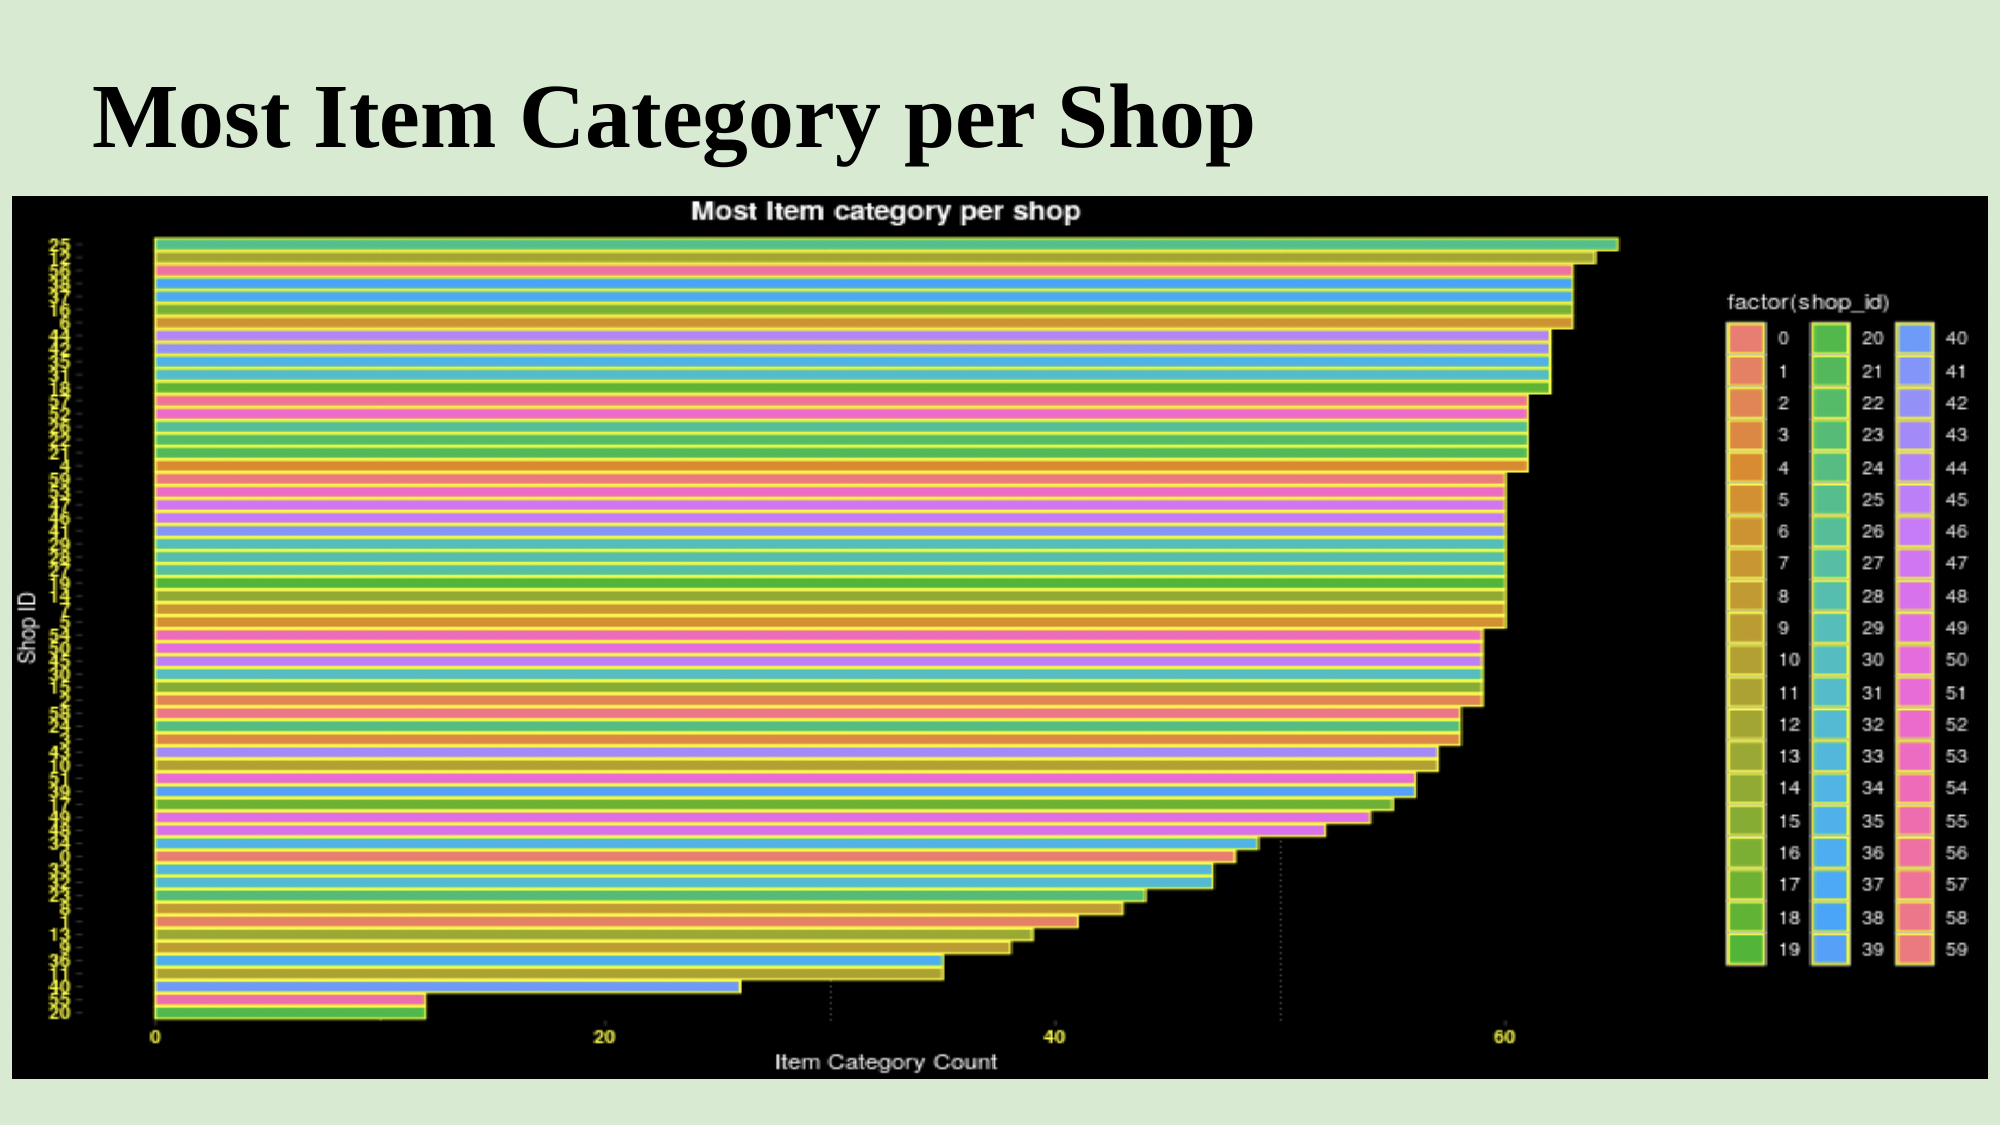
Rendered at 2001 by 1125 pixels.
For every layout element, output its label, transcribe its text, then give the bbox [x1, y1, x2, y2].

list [12, 196, 1988, 1079]
title Most Item Category per Shop [77, 33, 1904, 176]
